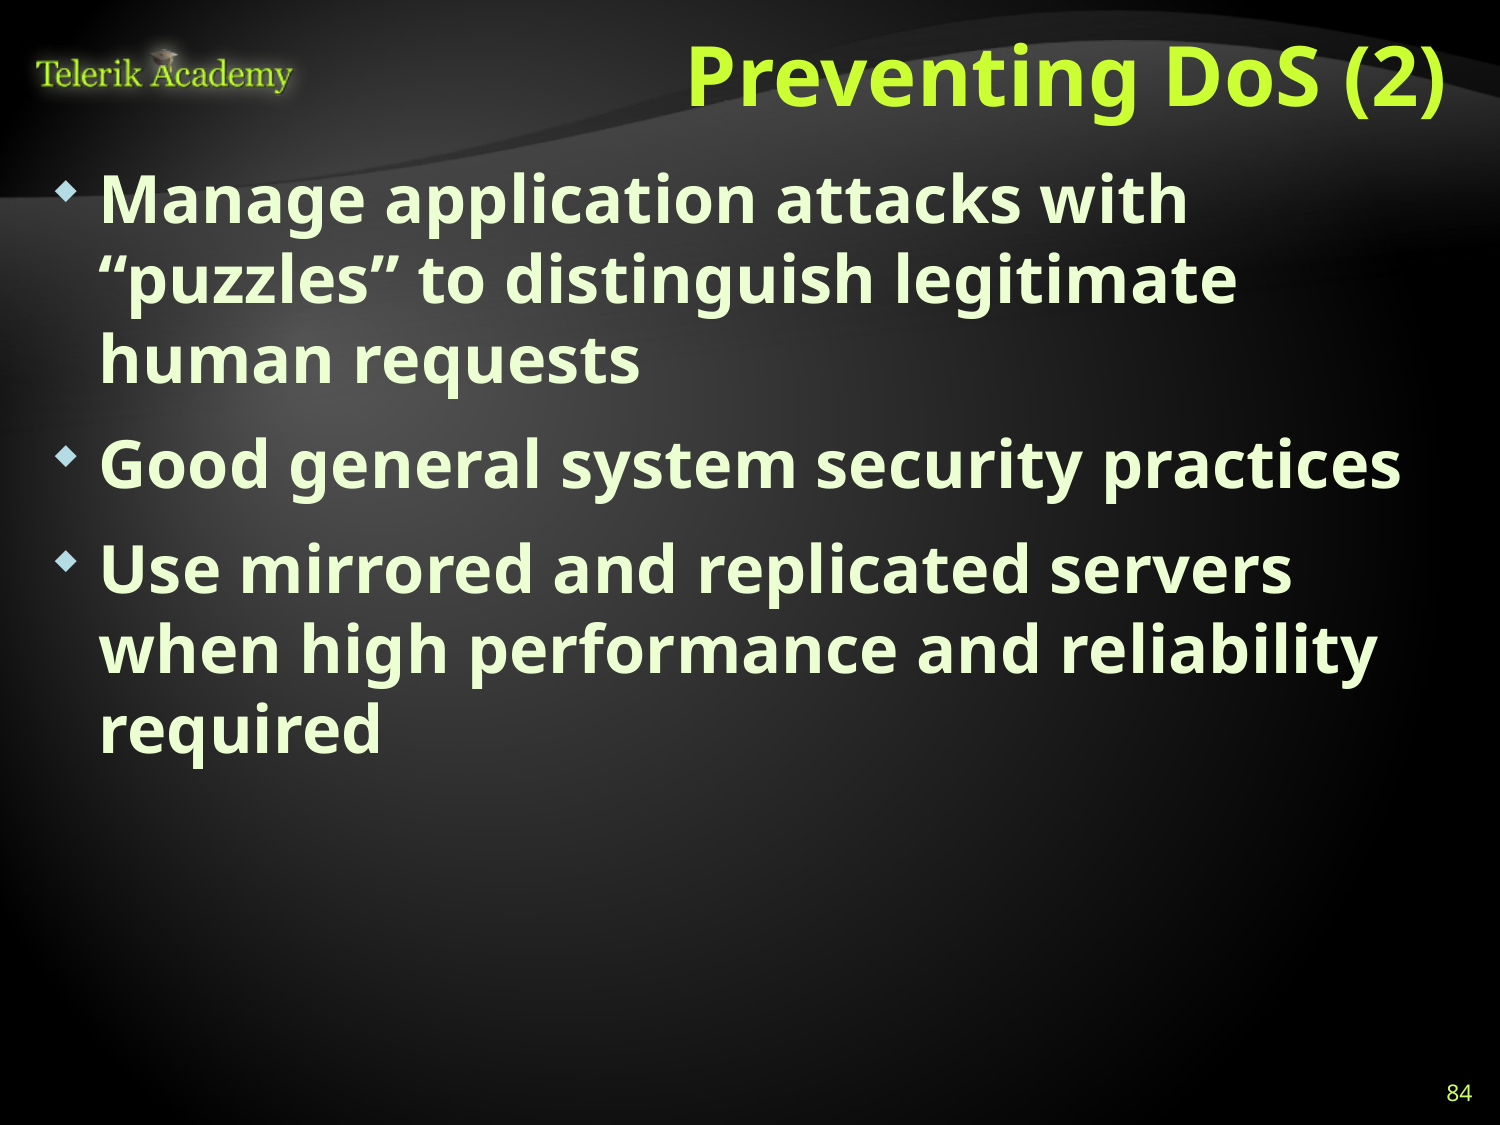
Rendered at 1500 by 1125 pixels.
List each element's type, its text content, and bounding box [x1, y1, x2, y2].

slide_number 84 [1412, 1074, 1488, 1113]
picture [0, 0, 1500, 1125]
title Preventing DoS (2) [300, 12, 1463, 149]
list Manage application attacks with “puzzles” to distinguish legitimate human requests Good general system security practices Use mirrored and replicated servers when high performance and reliability required [37, 149, 1463, 1100]
